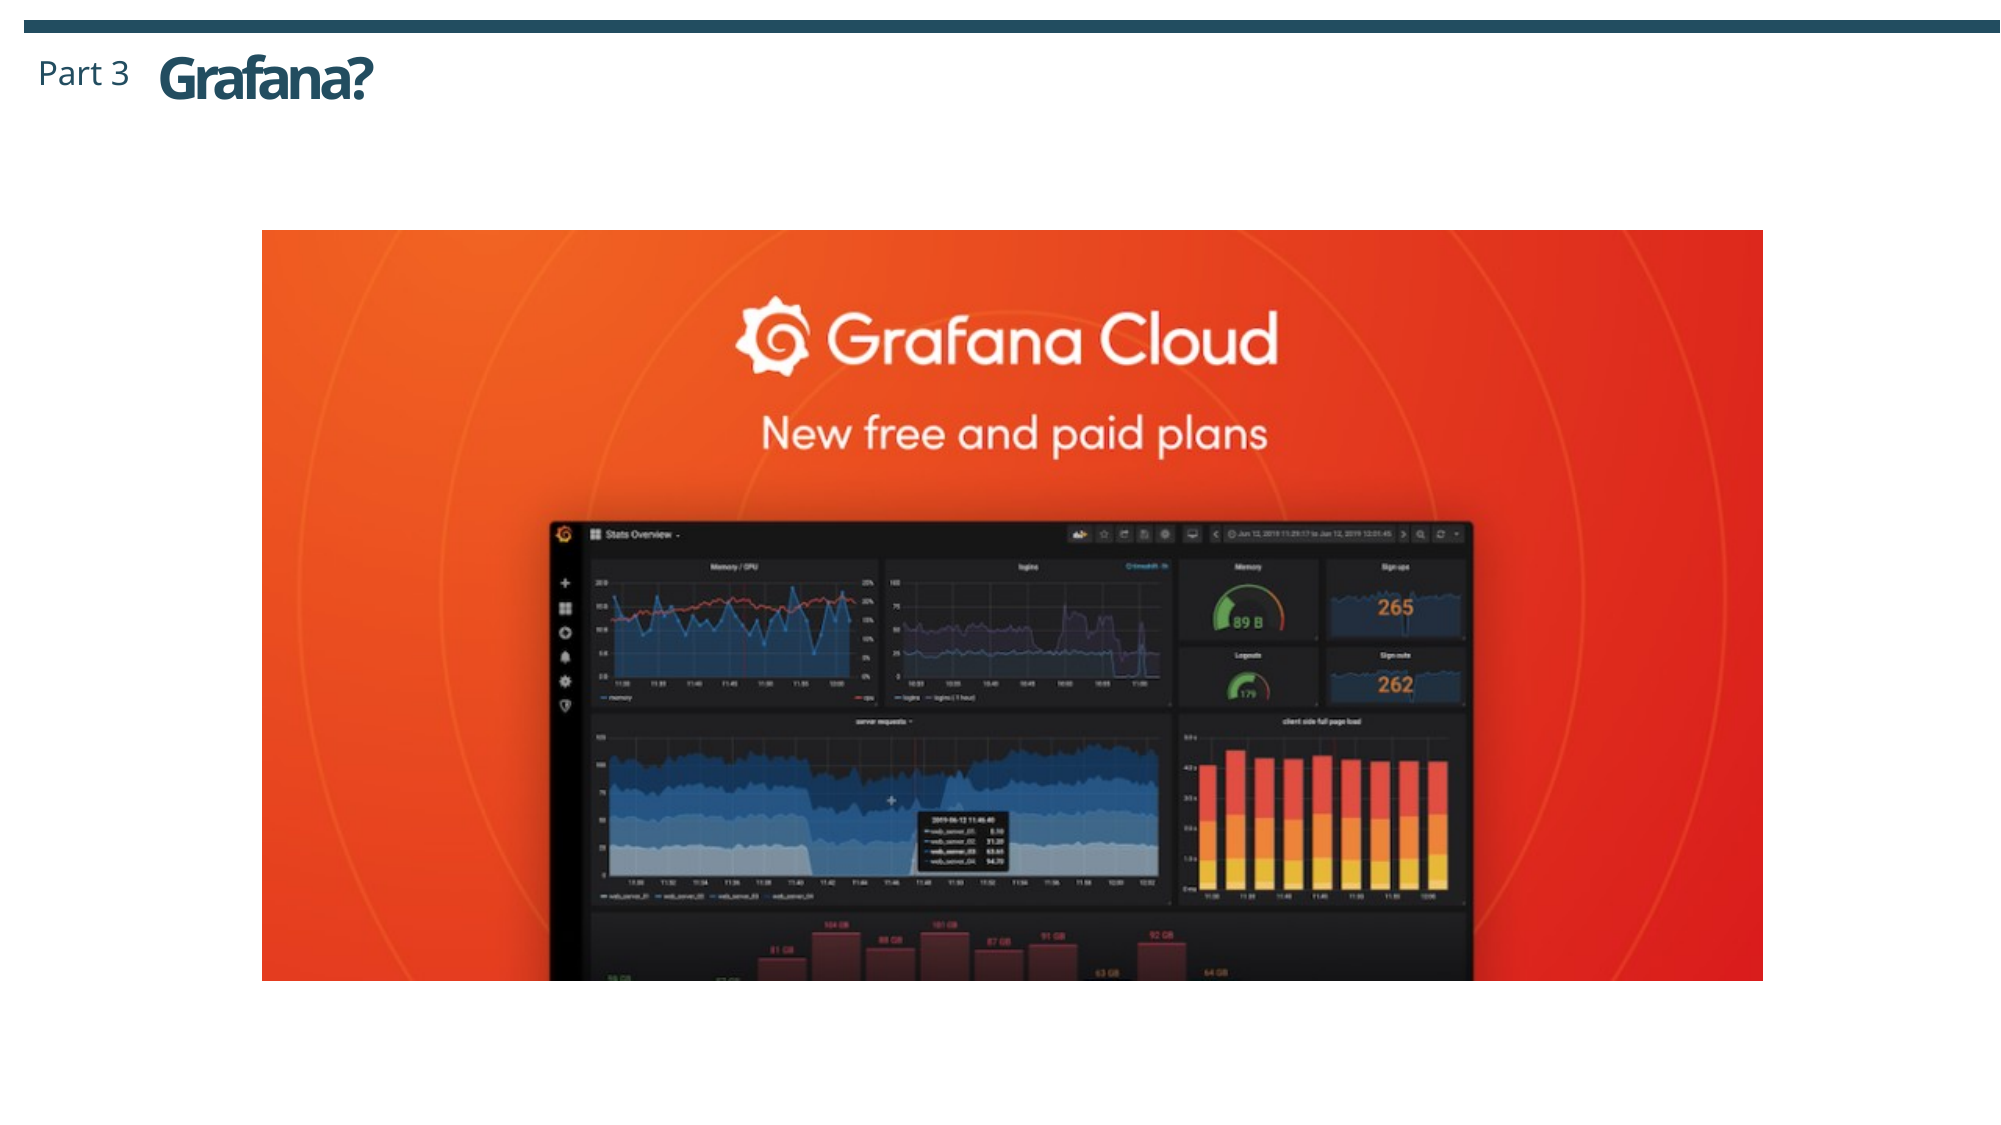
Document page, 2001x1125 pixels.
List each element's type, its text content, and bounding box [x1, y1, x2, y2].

picture [262, 230, 1763, 981]
text_box Part 3 [23, 44, 127, 100]
text_box Grafana? [127, 33, 391, 119]
